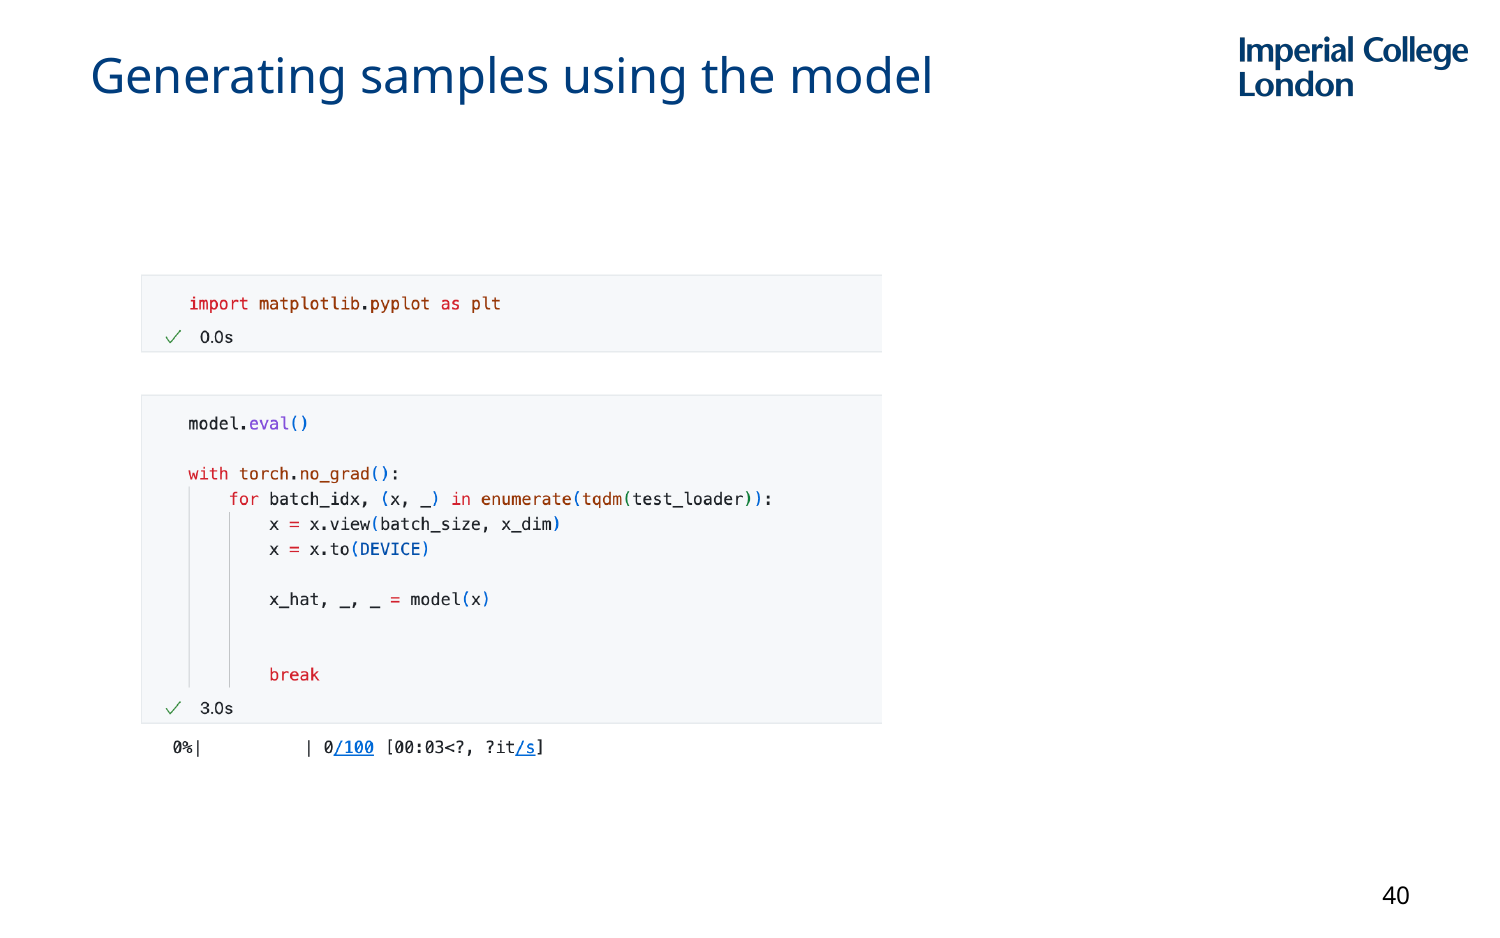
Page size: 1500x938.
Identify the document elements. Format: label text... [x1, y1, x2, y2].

slide_number 40 [1074, 872, 1426, 920]
picture [135, 255, 883, 804]
picture [1425, 18, 1486, 114]
title Generating samples using the model [75, 0, 1425, 153]
